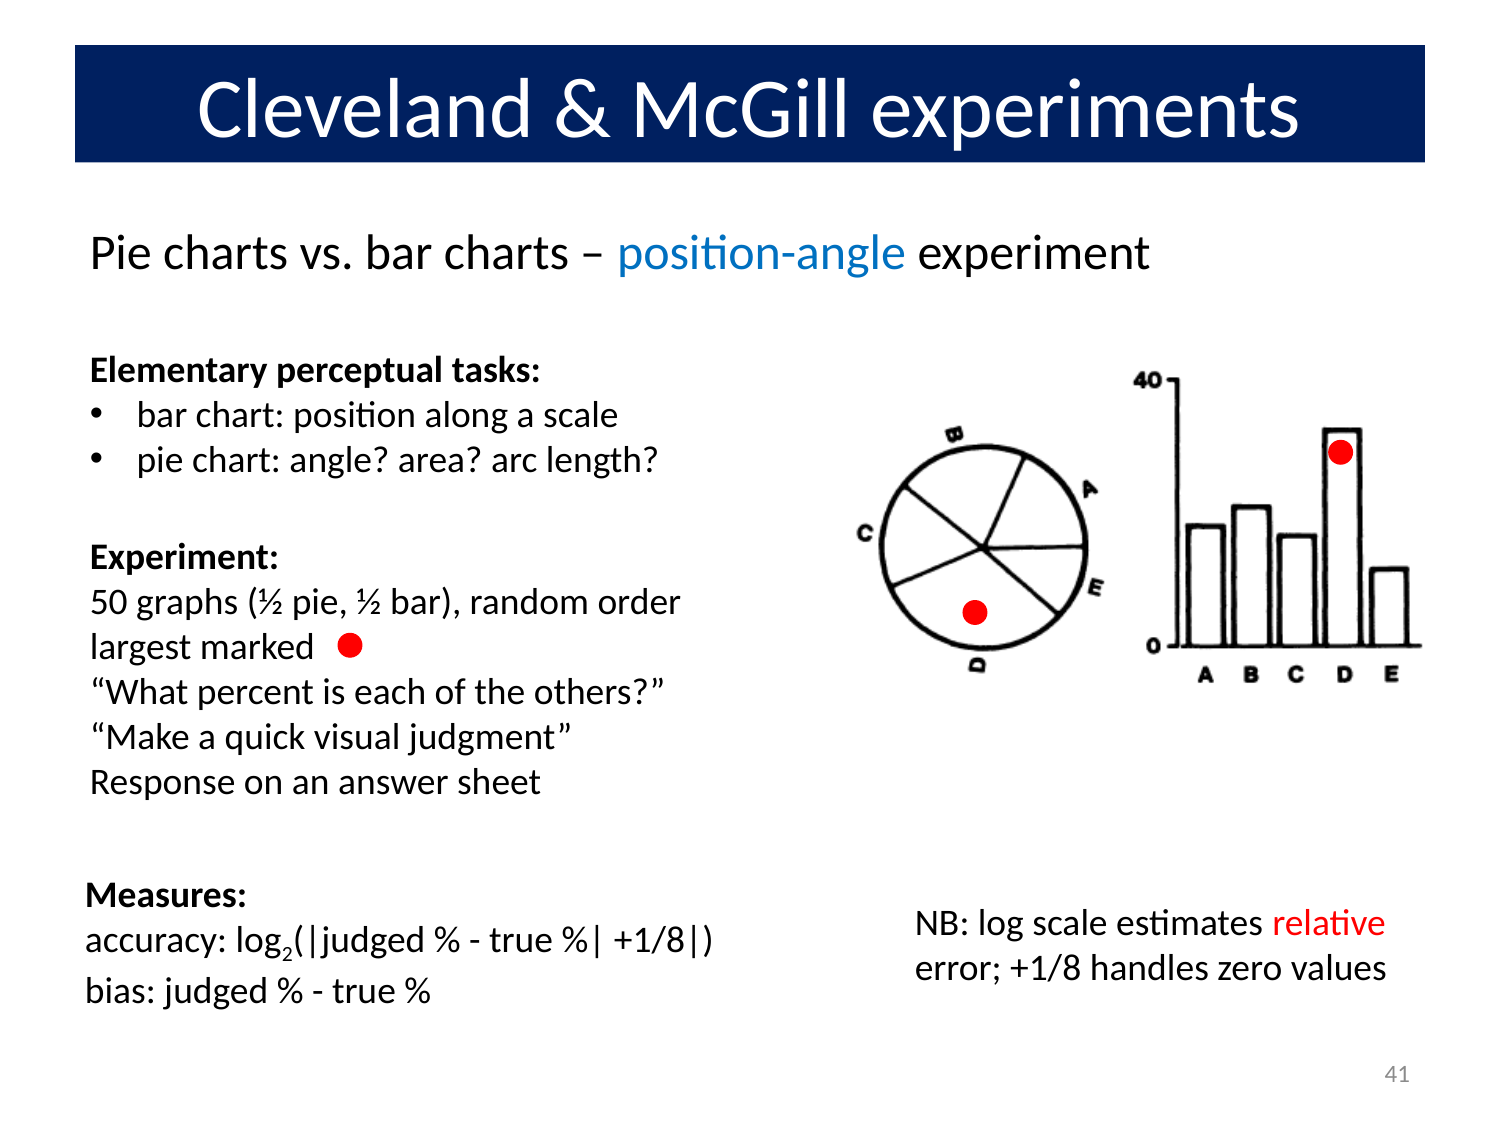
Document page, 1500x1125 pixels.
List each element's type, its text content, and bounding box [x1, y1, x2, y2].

text_box Pie charts vs. bar charts – position-angle experiment [75, 212, 1400, 288]
text_box Elementary perceptual tasks: bar chart: position along a scale pie chart: angle? area? arc length? [75, 337, 700, 488]
text_box Measures: accuracy: log2(|judged % - true %| +1/8|) bias: judged % - true % [70, 862, 946, 1019]
slide_number 41 [1074, 1042, 1425, 1103]
picture [849, 362, 1438, 694]
text_box Experiment: 50 graphs (½ pie, ½ bar), random order largest marked “What percent is each of the others?” “Make a quick visual judgment” Response on an answer sheet [74, 524, 750, 810]
text_box [335, 630, 365, 660]
title Cleveland & McGill experiments [75, 45, 1425, 163]
text_box NB: log scale estimates relative error; +1/8 handles zero values [899, 890, 1413, 996]
